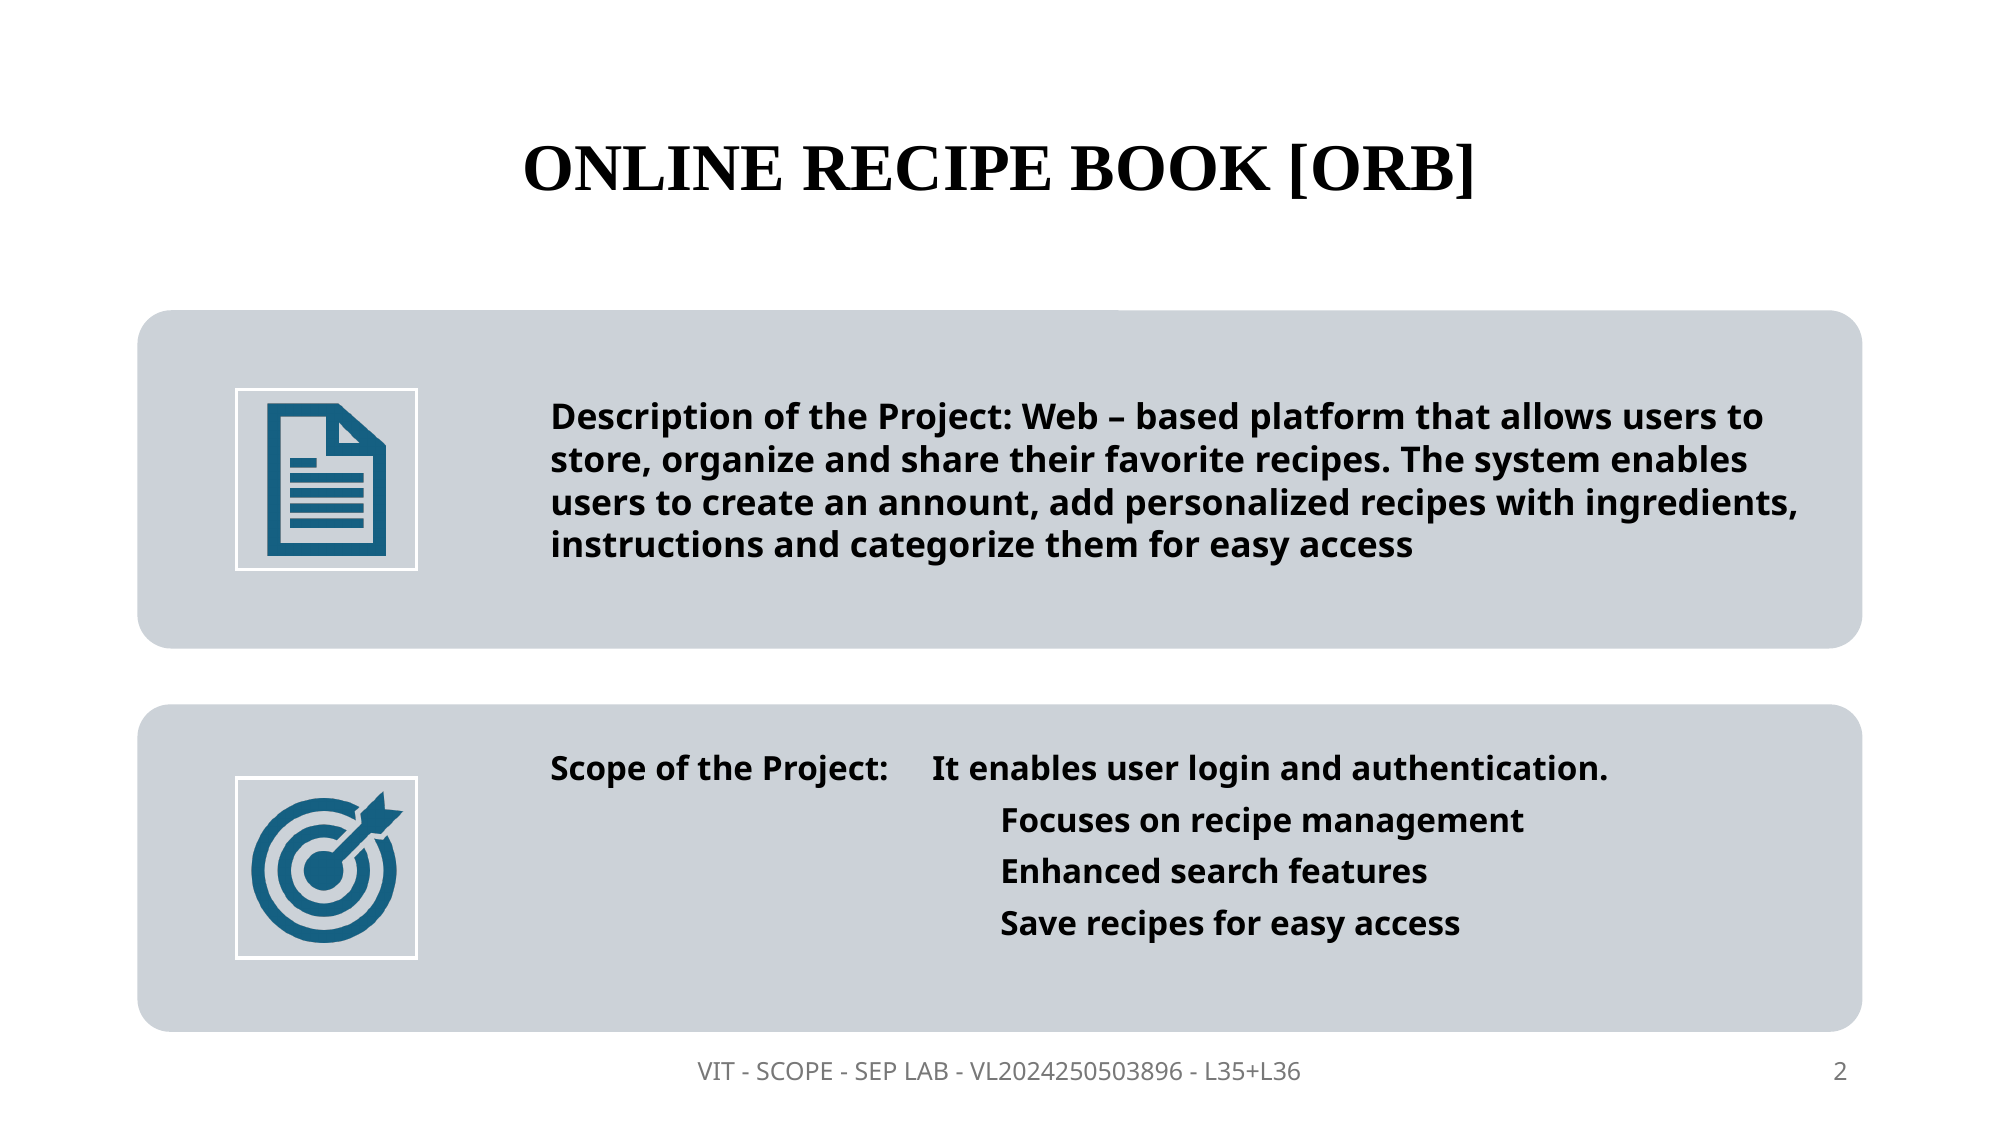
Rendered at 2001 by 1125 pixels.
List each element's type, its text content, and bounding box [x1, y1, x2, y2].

footer VIT - SCOPE - SEP LAB - VL2024250503896 - L35+L36 [662, 1044, 1338, 1103]
title ONLINE RECIPE BOOK [ORB] [137, 59, 1863, 278]
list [136, 298, 1863, 1044]
slide_number 2 [1412, 1044, 1863, 1103]
